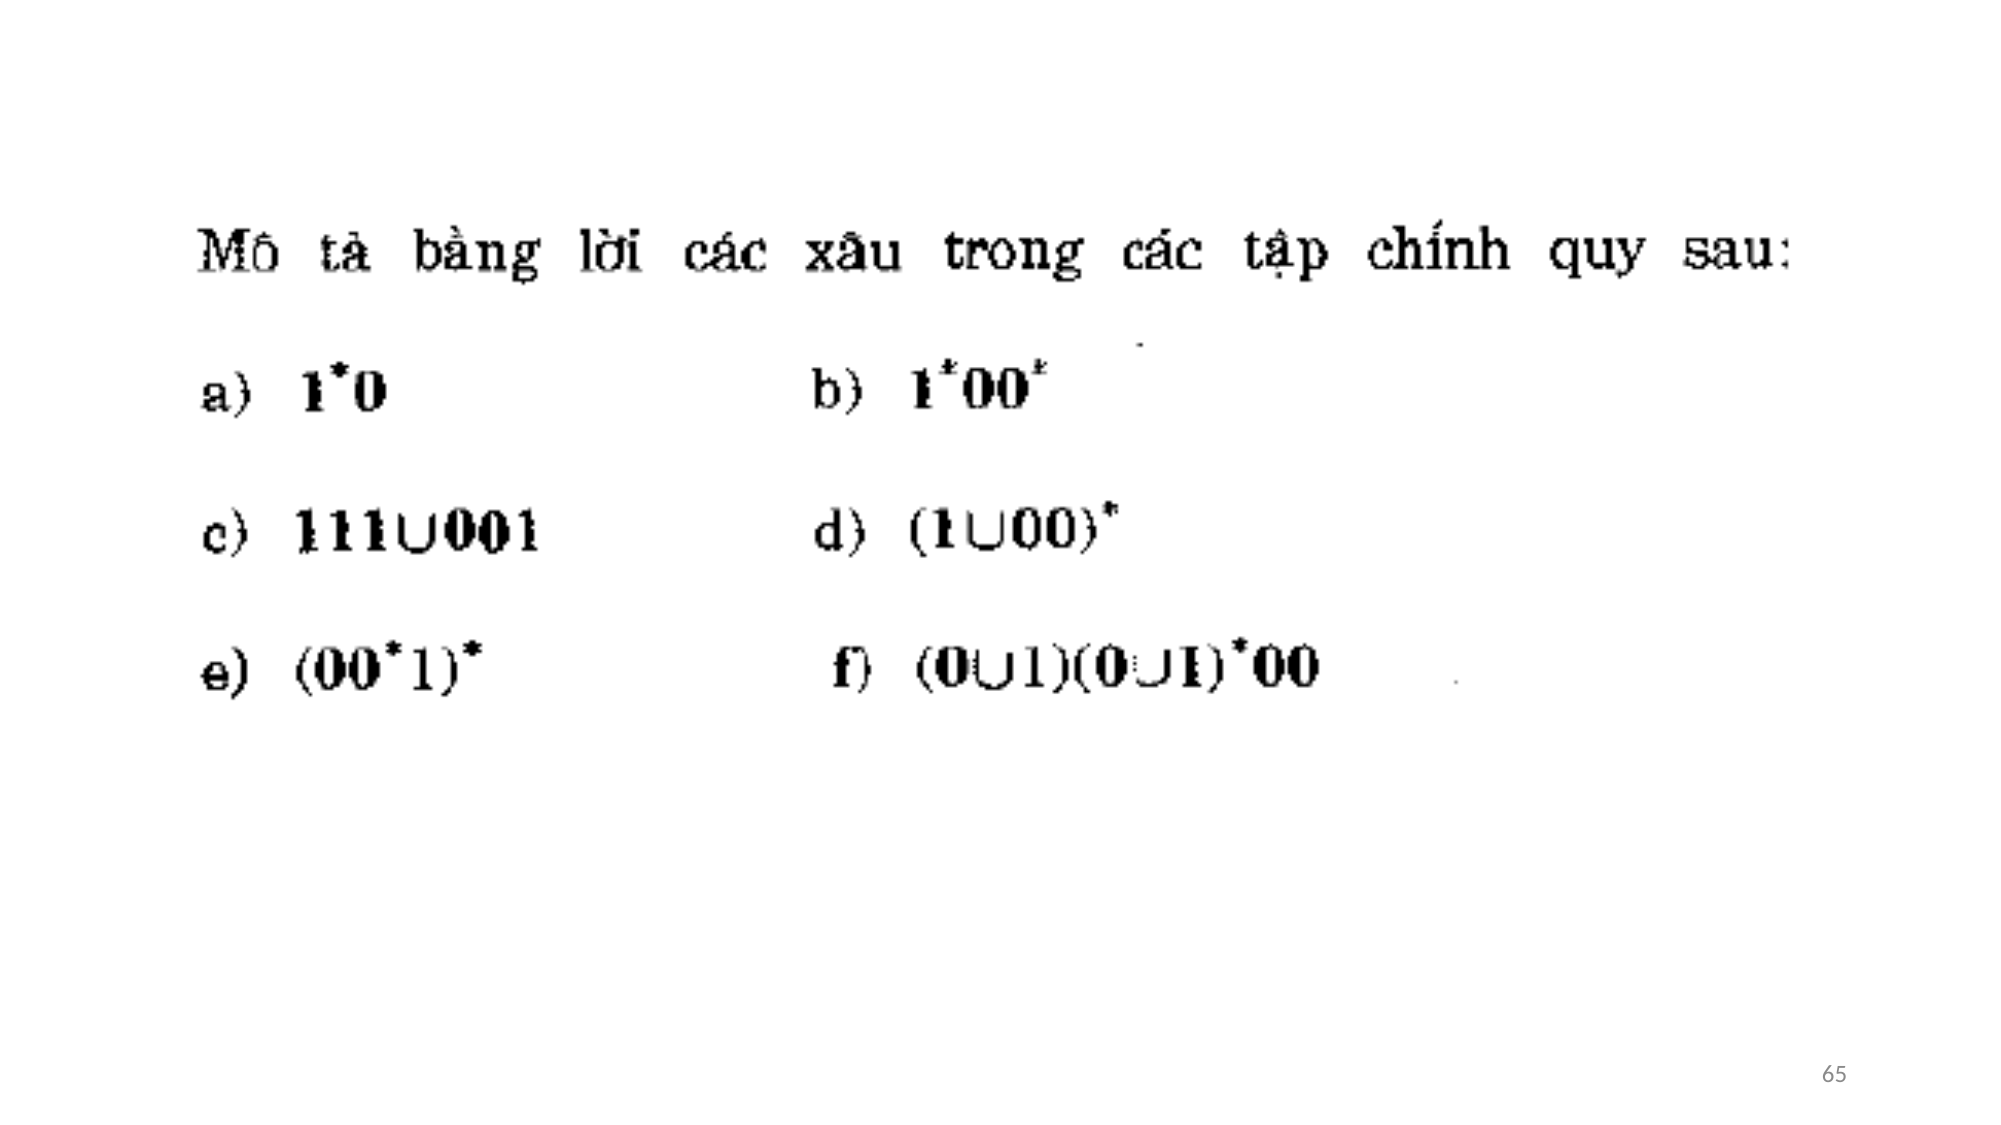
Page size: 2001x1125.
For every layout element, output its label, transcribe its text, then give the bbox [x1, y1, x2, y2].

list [177, 202, 1823, 725]
slide_number 65 [1412, 1042, 1863, 1103]
